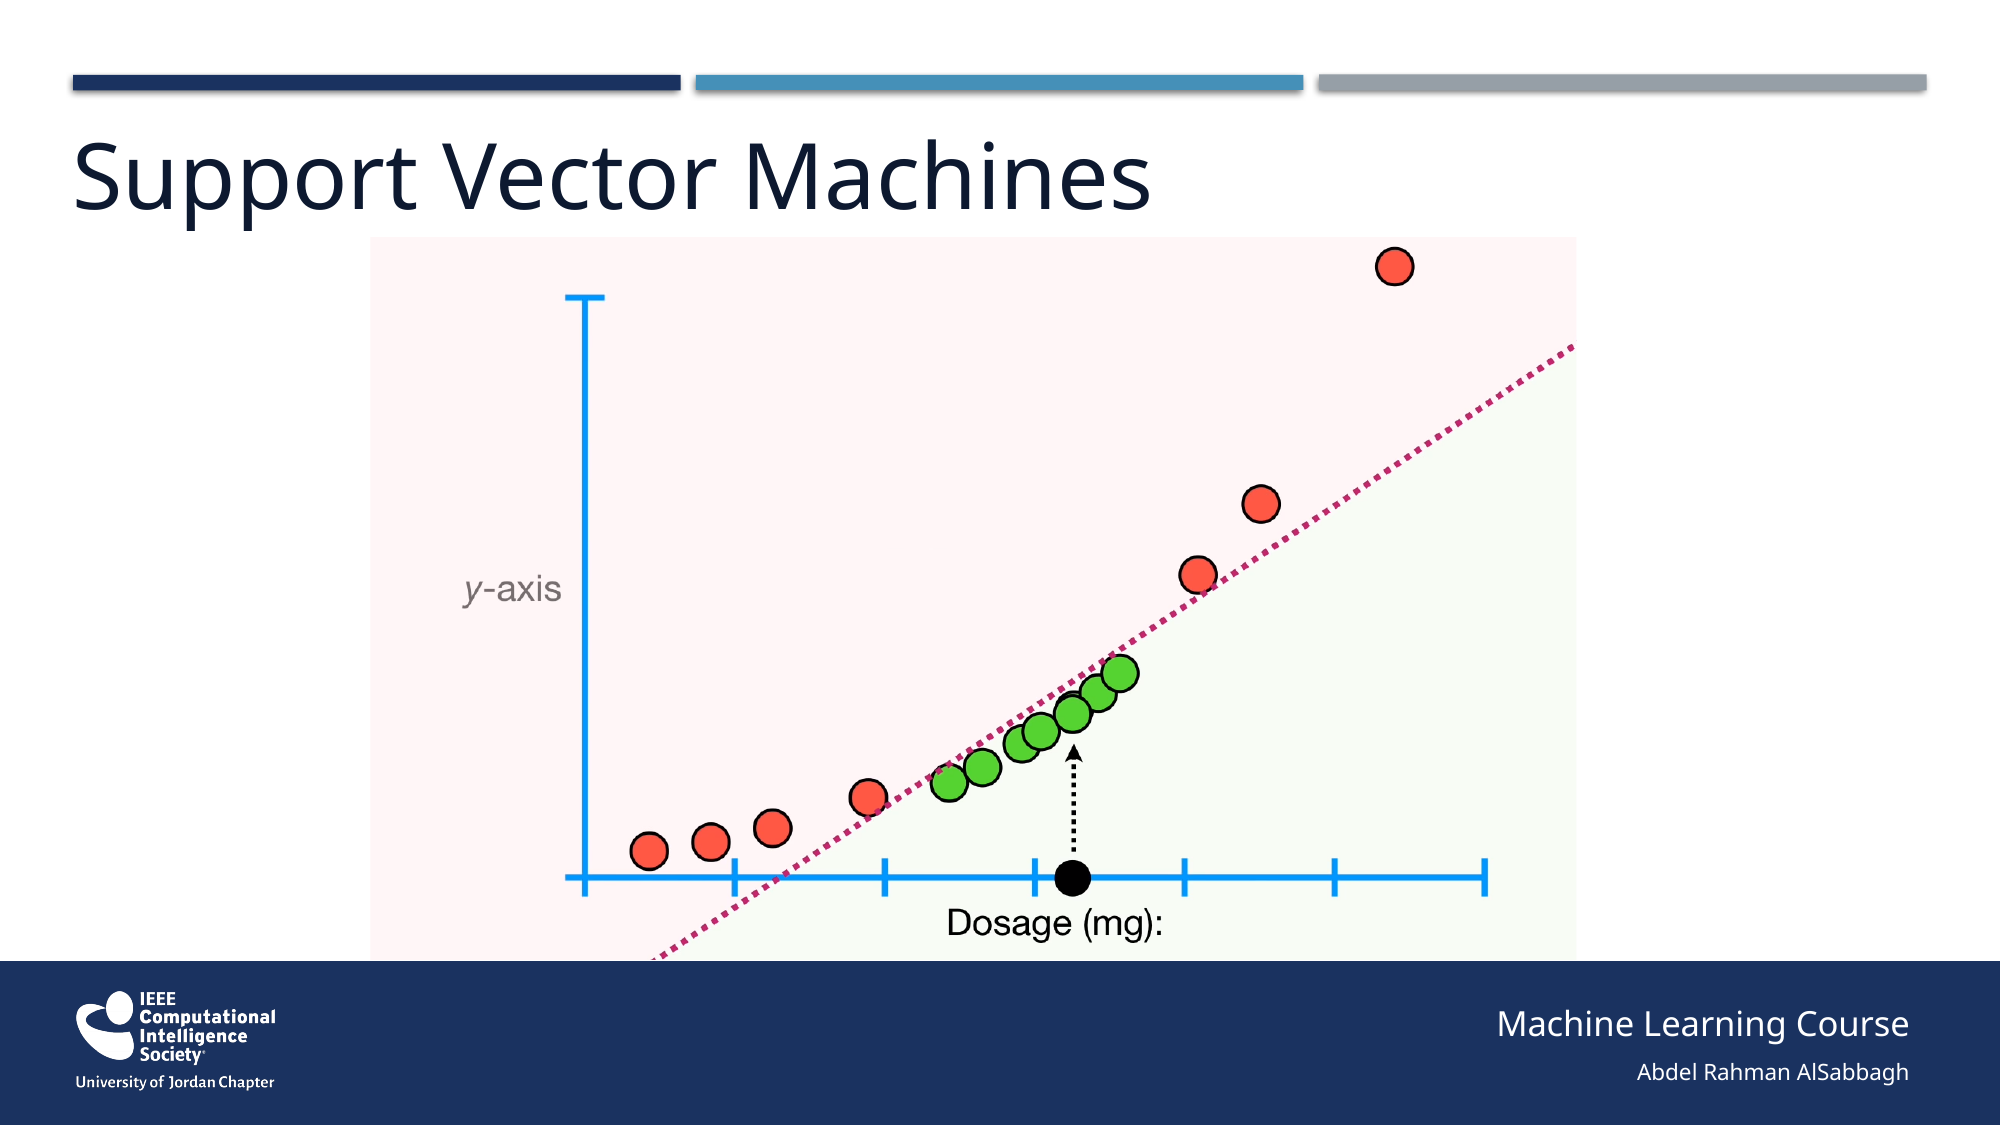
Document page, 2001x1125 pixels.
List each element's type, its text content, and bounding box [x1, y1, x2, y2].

text_box [0, 961, 2000, 1125]
picture [74, 991, 276, 1092]
text_box Support Vector Machines [57, 110, 1862, 225]
picture [369, 236, 1577, 960]
list Machine Learning Course Abdel Rahman AlSabbagh [278, 993, 1925, 1093]
